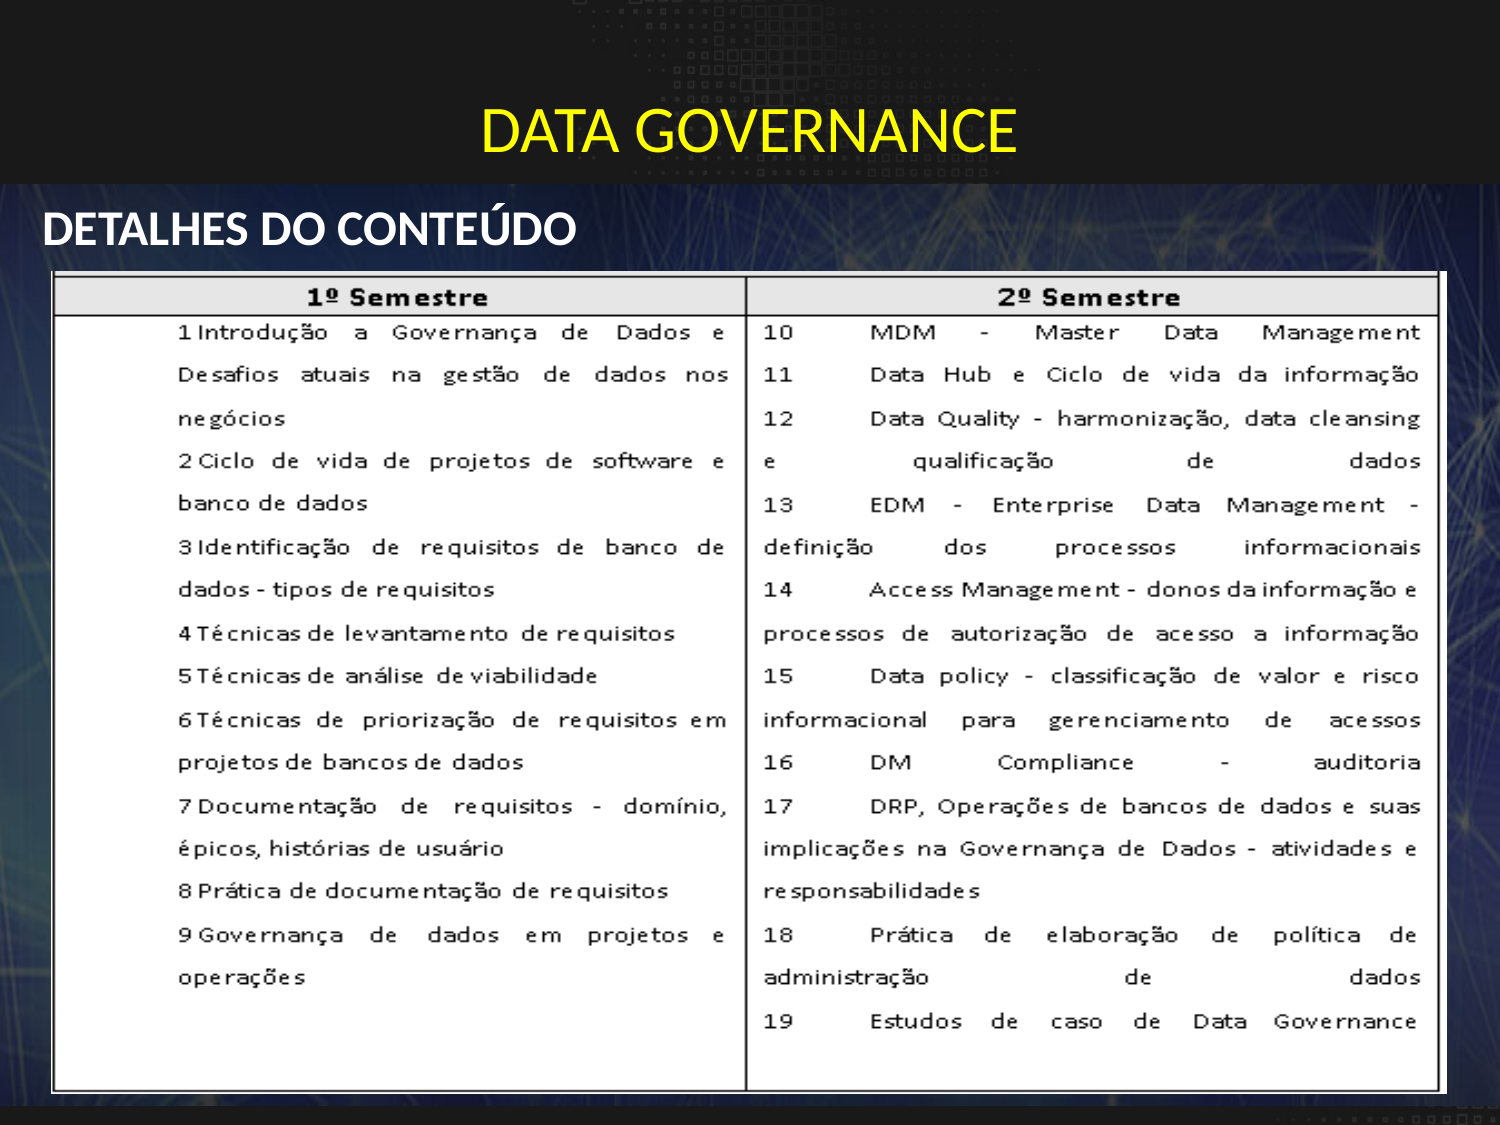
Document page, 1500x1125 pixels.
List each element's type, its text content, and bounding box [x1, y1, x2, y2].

text_box DATA GOVERNANCE [160, 78, 1340, 173]
picture [0, 0, 1500, 1125]
